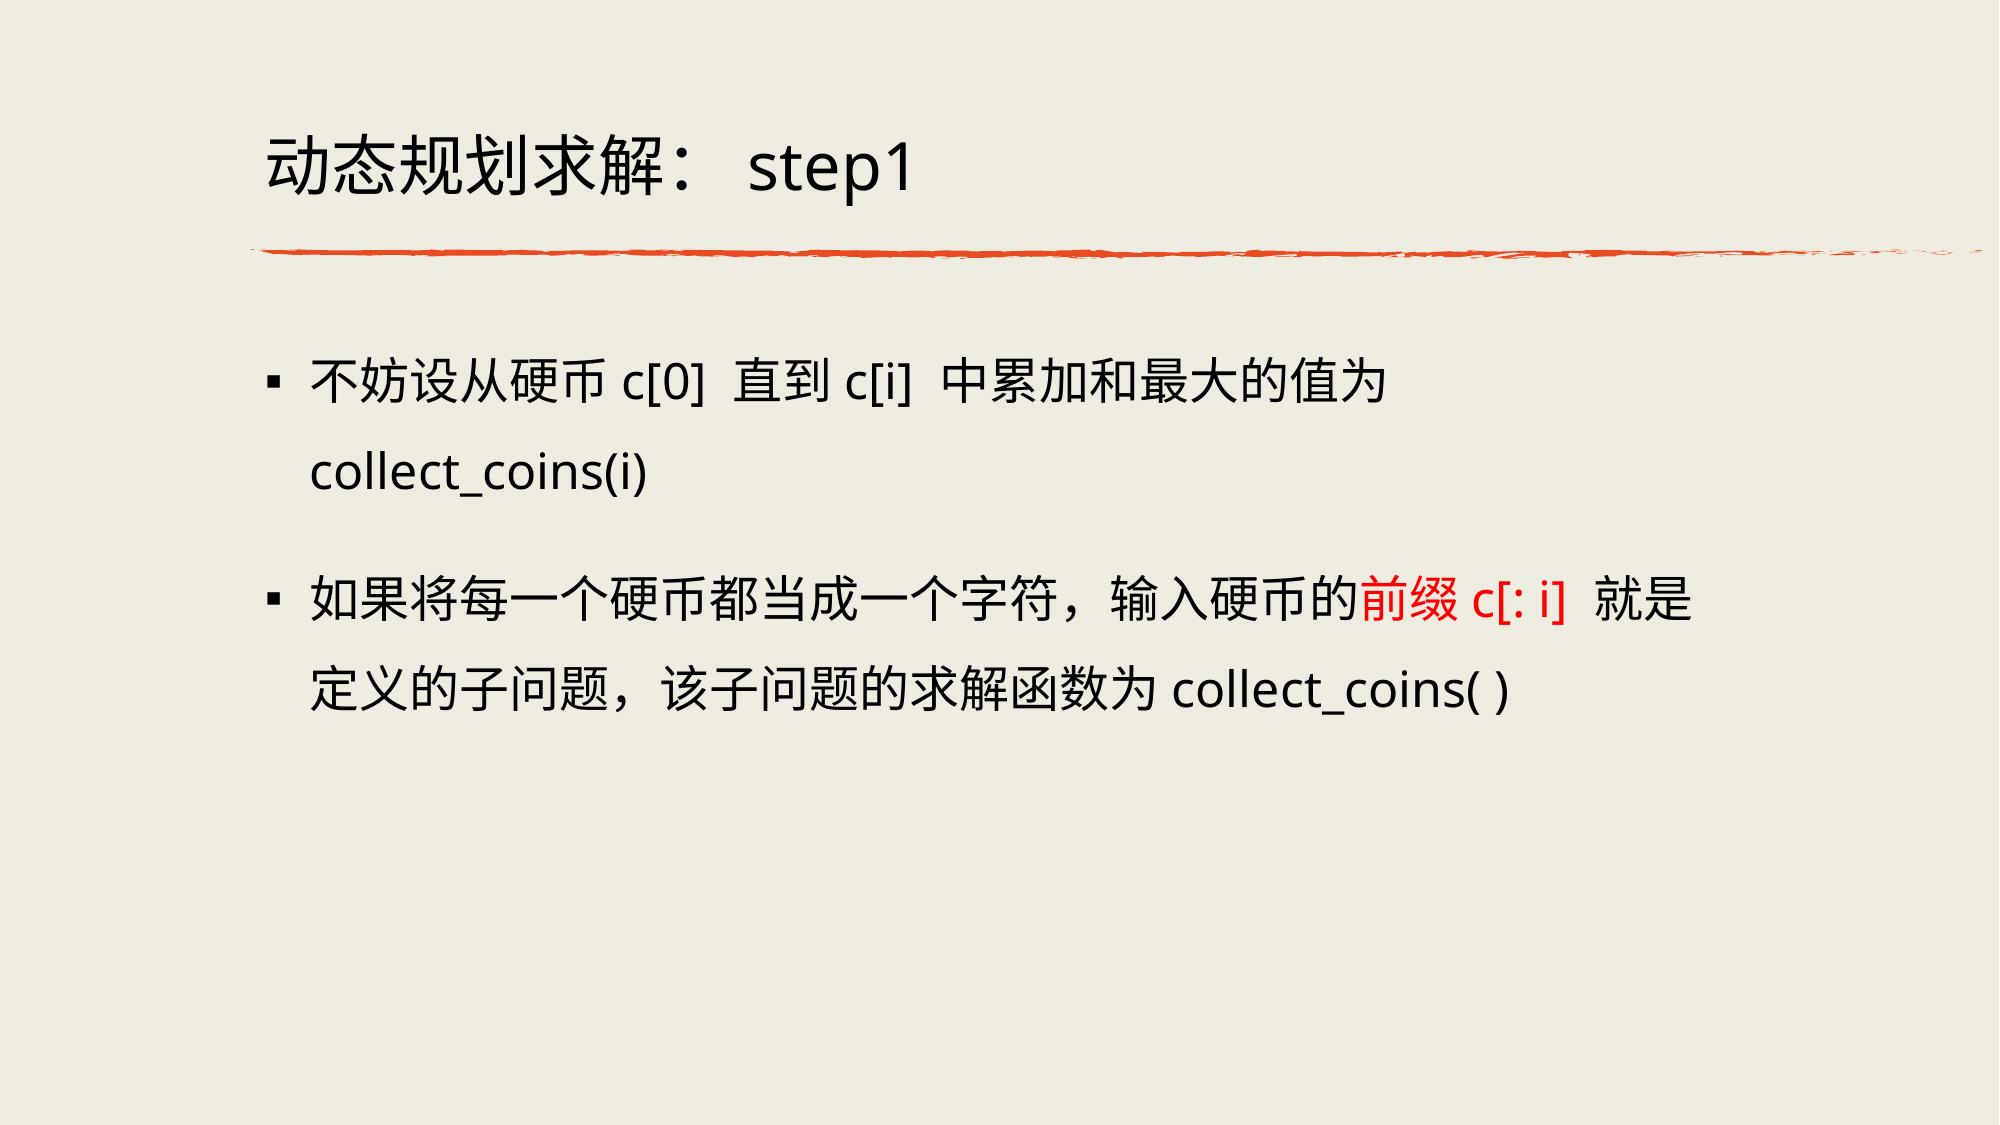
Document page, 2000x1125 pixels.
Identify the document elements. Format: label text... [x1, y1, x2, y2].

list 不妨设从硬币c[0] 直到c[i] 中累加和最⼤的值为collect_coins(i) 如果将每⼀个硬币都当成⼀个字符，输⼊硬币的前缀c[: i] 就是定义的⼦问题，该⼦问题的求解函数为collect_coins( ) [249, 312, 1750, 1013]
title 动态规划求解：step1 [249, 45, 1750, 213]
